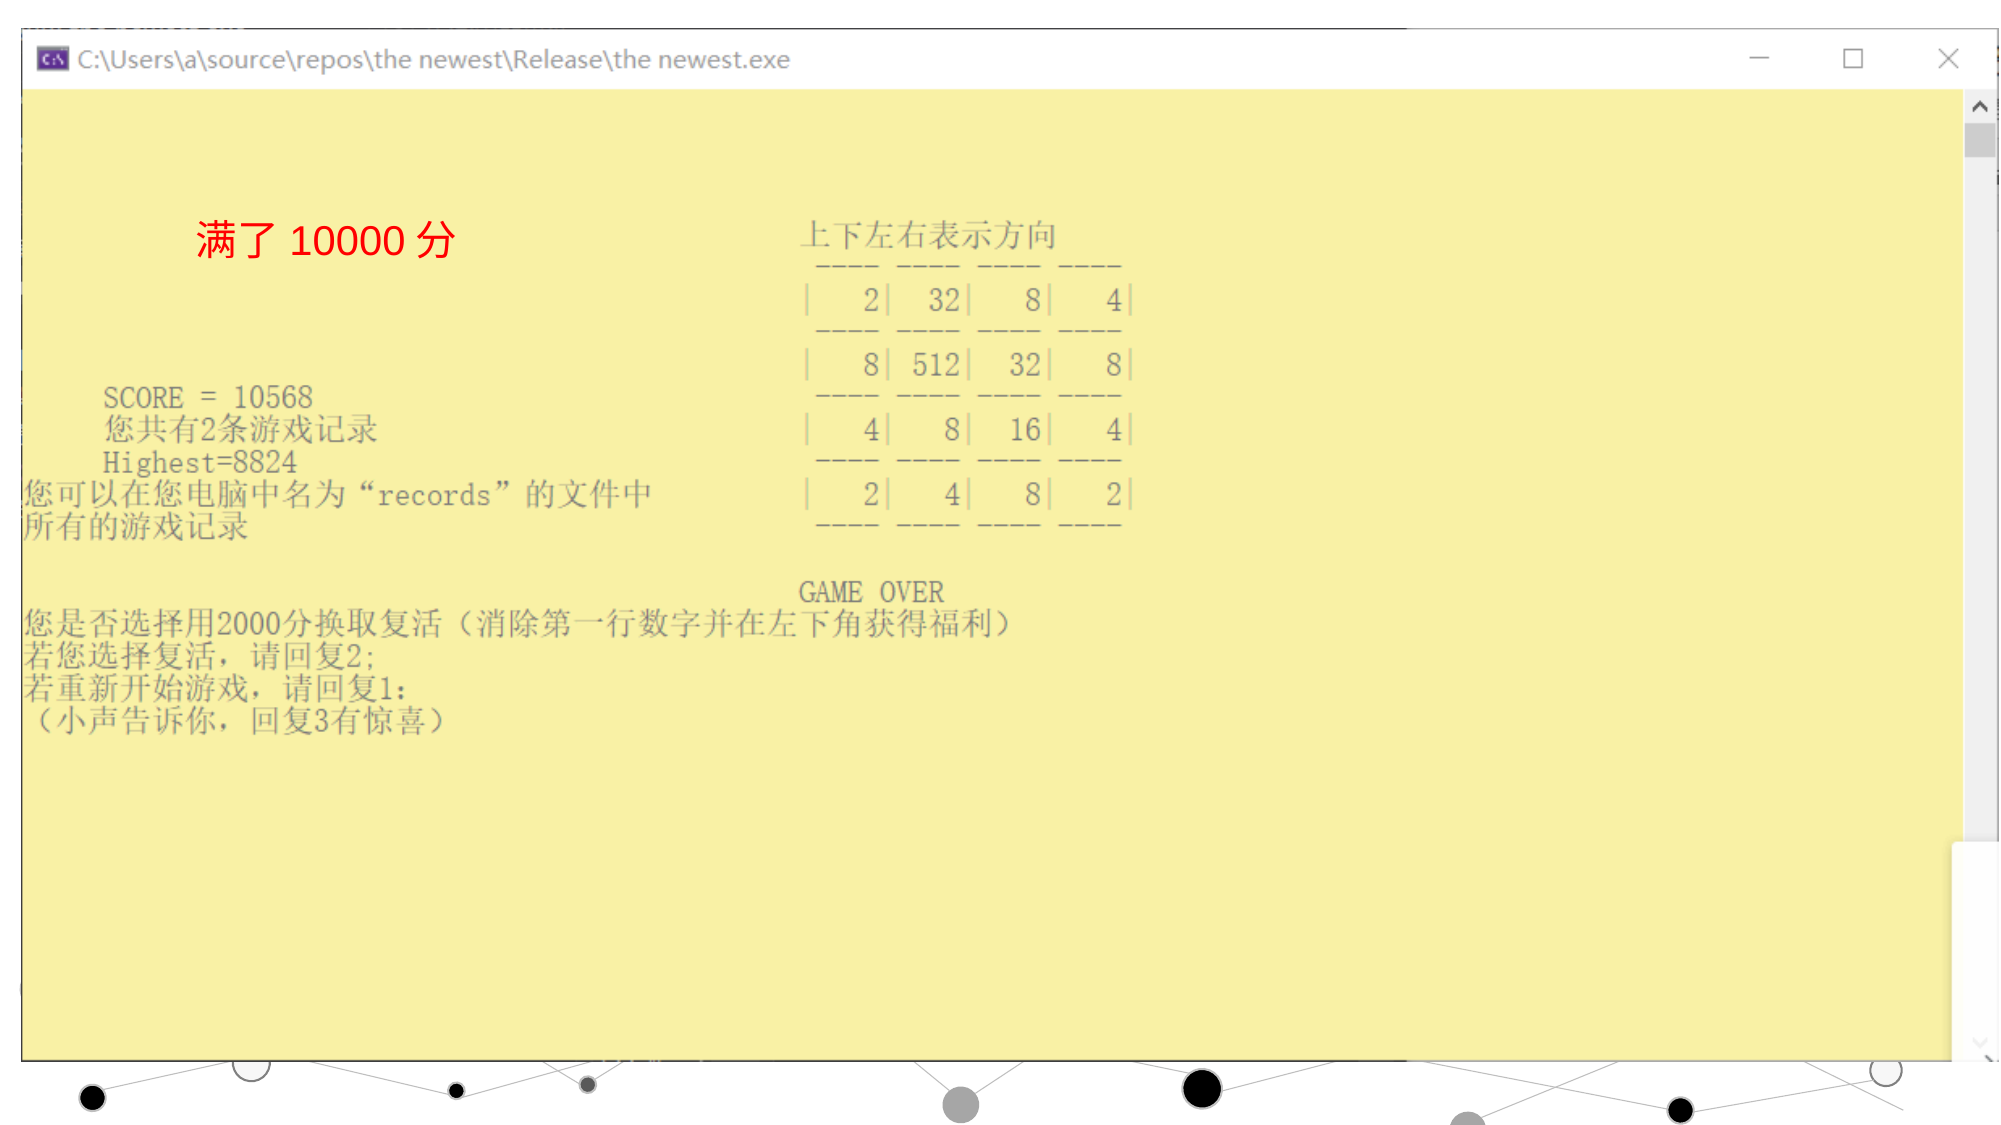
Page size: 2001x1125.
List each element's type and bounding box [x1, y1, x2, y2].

text_box [1393, 1062, 1904, 1125]
picture [21, 28, 1999, 1062]
text_box [78, 1062, 776, 1113]
text_box [808, 1062, 1368, 1125]
